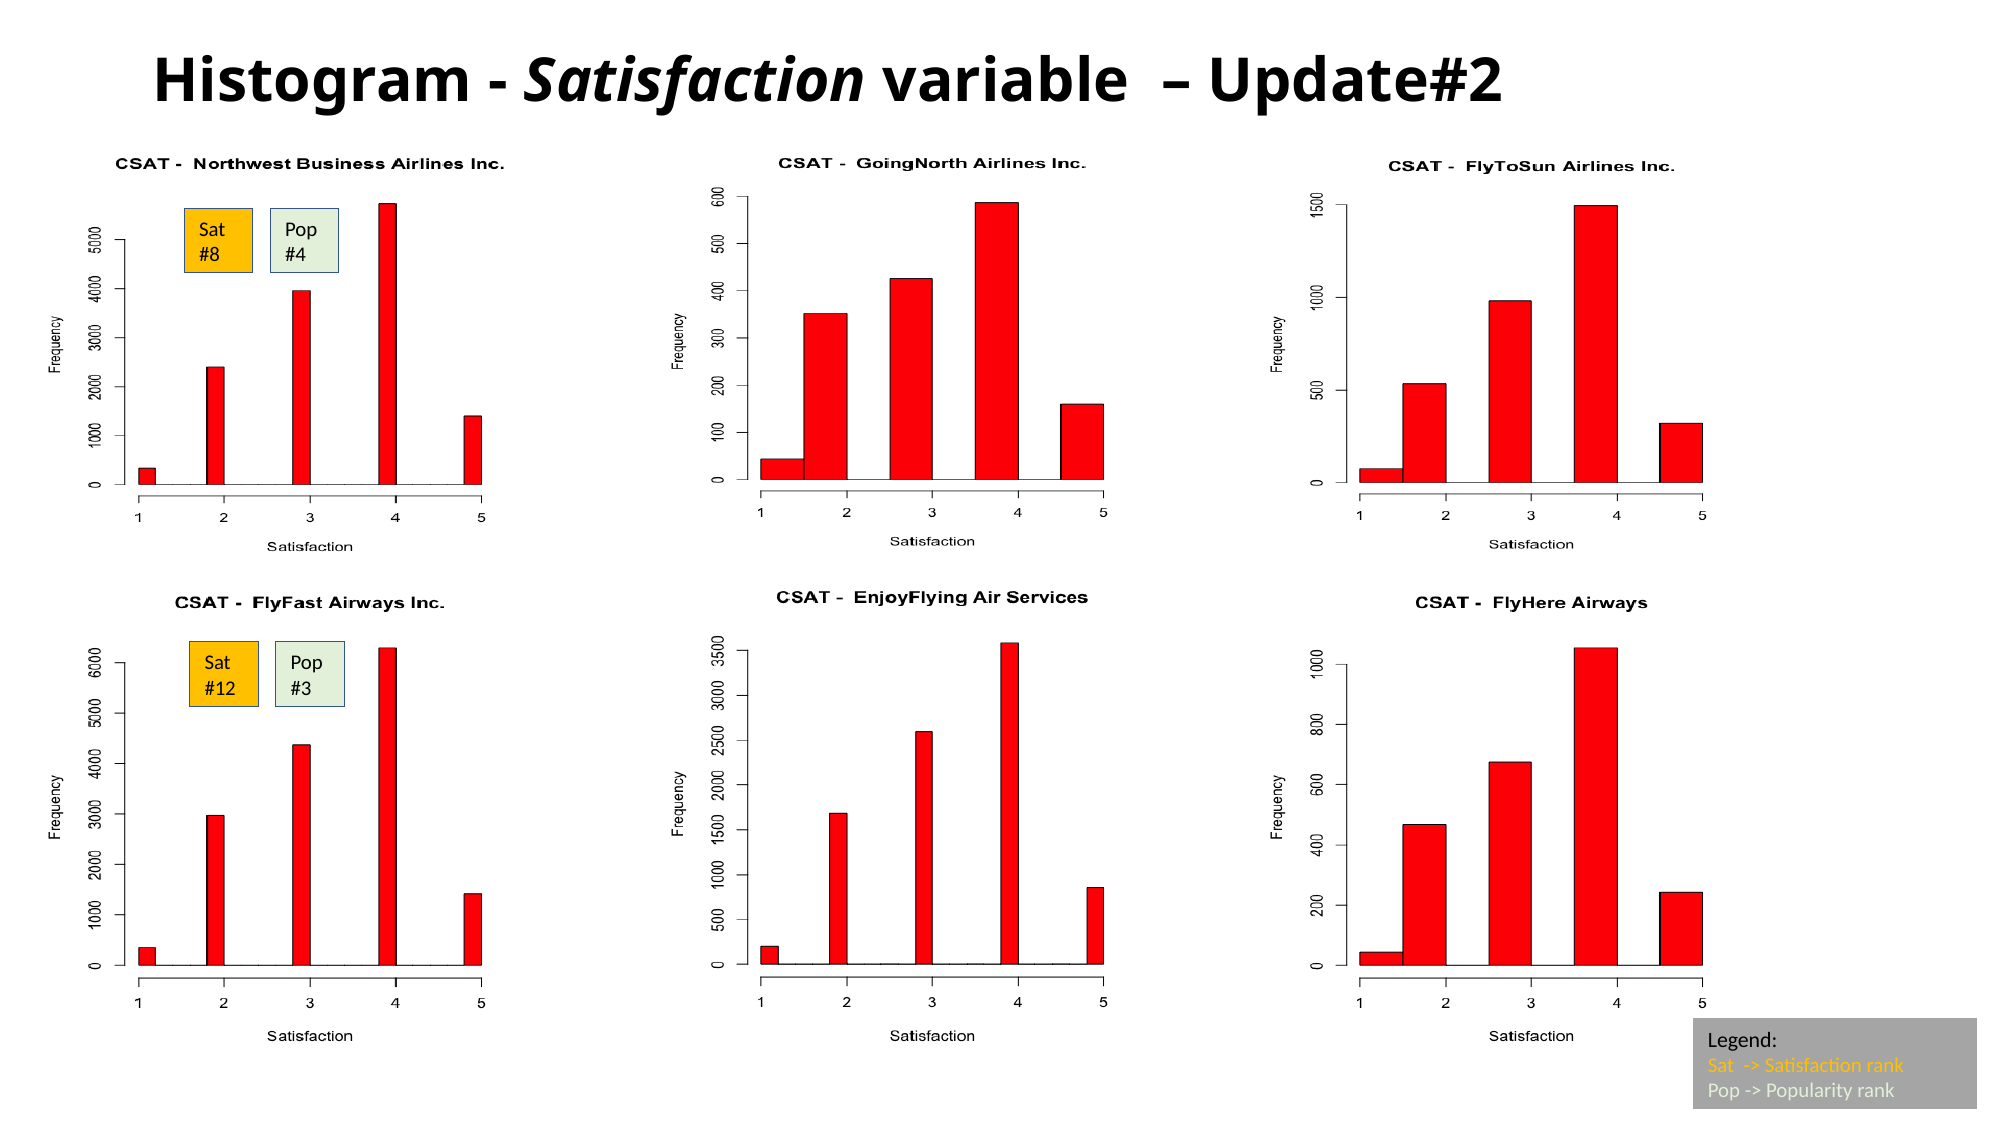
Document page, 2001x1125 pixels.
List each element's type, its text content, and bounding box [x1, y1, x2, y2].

picture [43, 133, 538, 1061]
title Histogram - Satisfaction variable – Update#2 [137, 21, 1819, 144]
picture [1265, 568, 1759, 1061]
picture [1265, 136, 1759, 566]
text_box Legend: Sat -> Satisfaction rank Pop -> Popularity rank [1693, 1018, 1977, 1109]
picture [665, 133, 1160, 1061]
